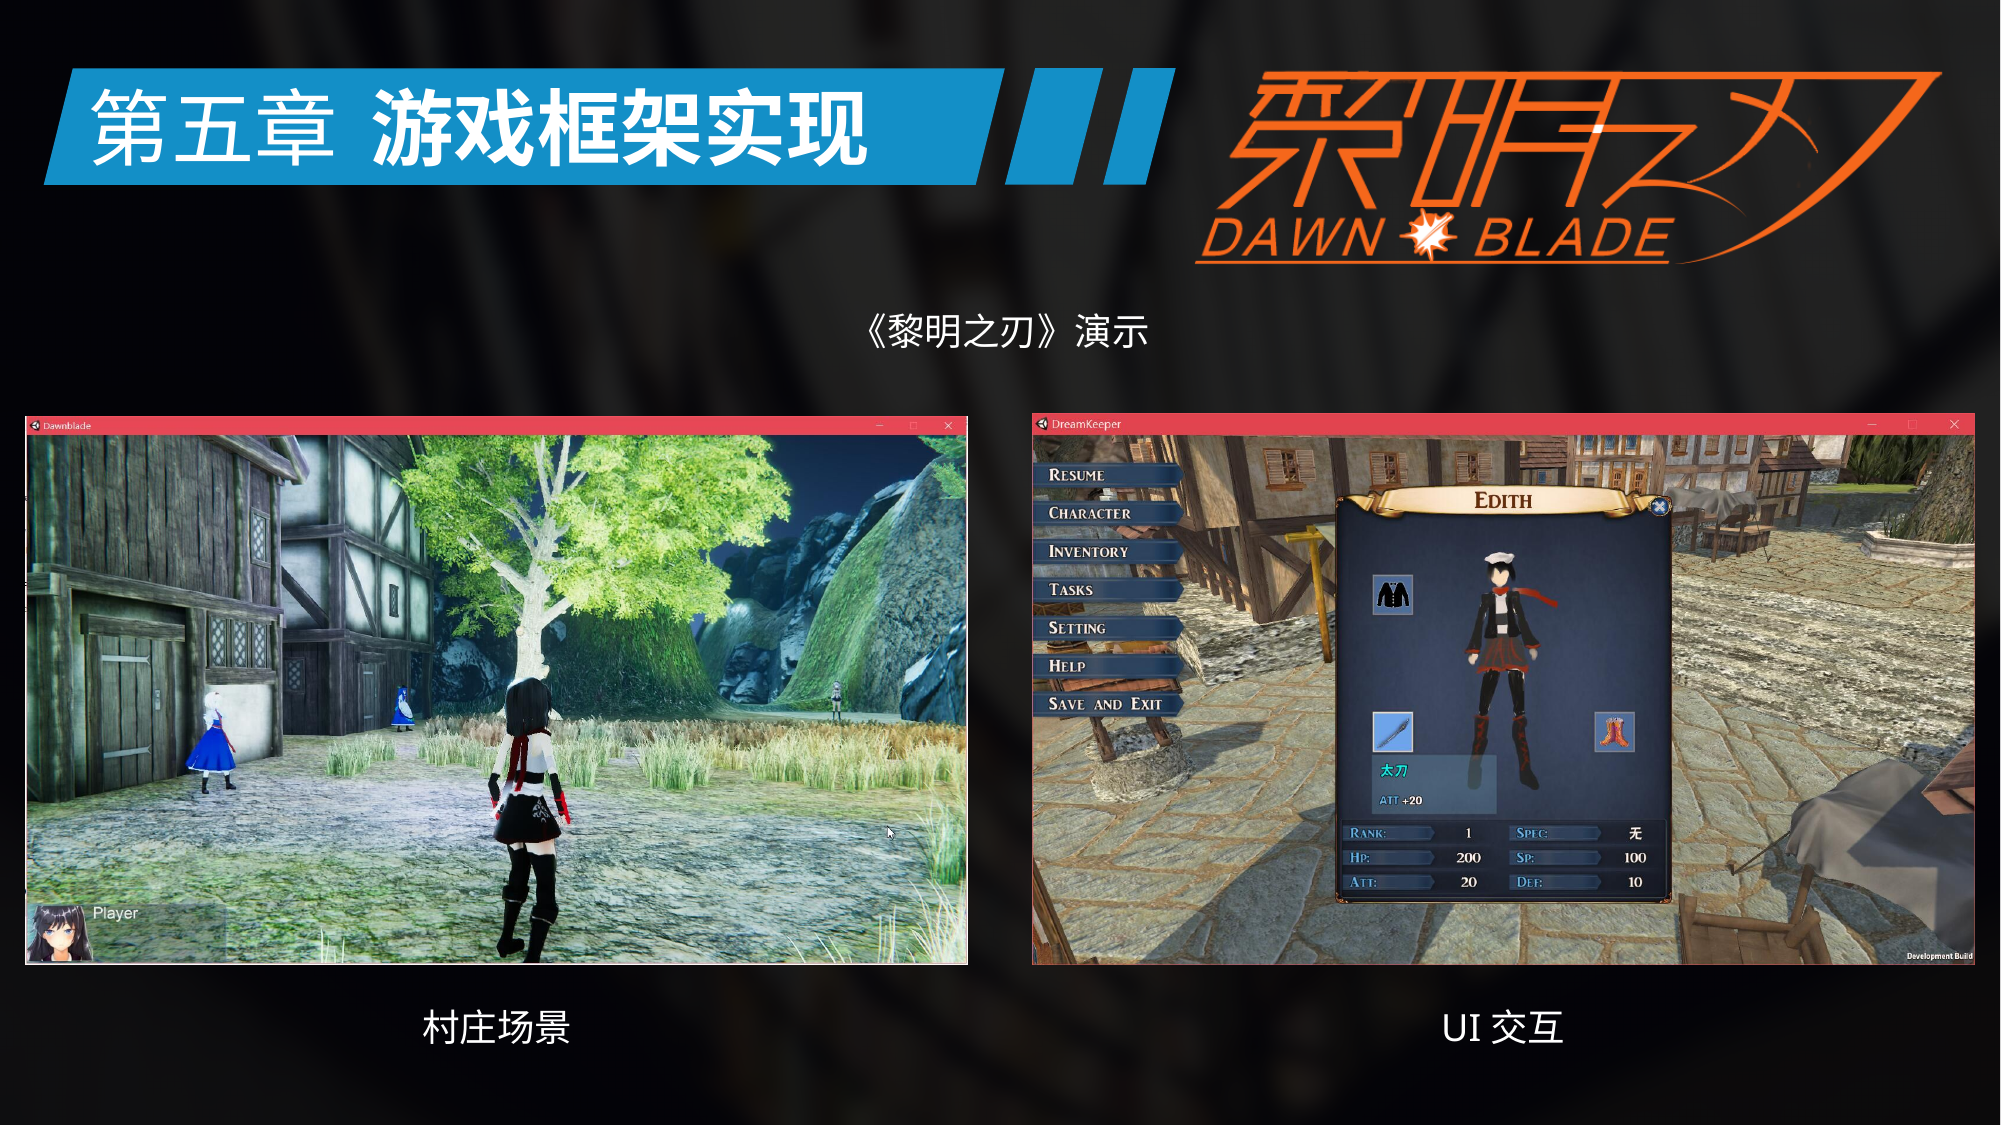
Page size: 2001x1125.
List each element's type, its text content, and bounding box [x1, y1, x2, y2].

text_box 第五章 [73, 68, 353, 184]
text_box 游戏框架实现 [355, 68, 886, 184]
picture [25, 416, 969, 965]
text_box 村庄场景 [127, 996, 867, 1057]
text_box [1003, 67, 1105, 186]
text_box 《黎明之刃》演示 [630, 300, 1370, 361]
picture [1175, 37, 1979, 301]
text_box [1101, 67, 1175, 186]
picture [1032, 413, 1975, 965]
text_box [42, 67, 1007, 186]
text_box UI交互 [1133, 996, 1873, 1057]
